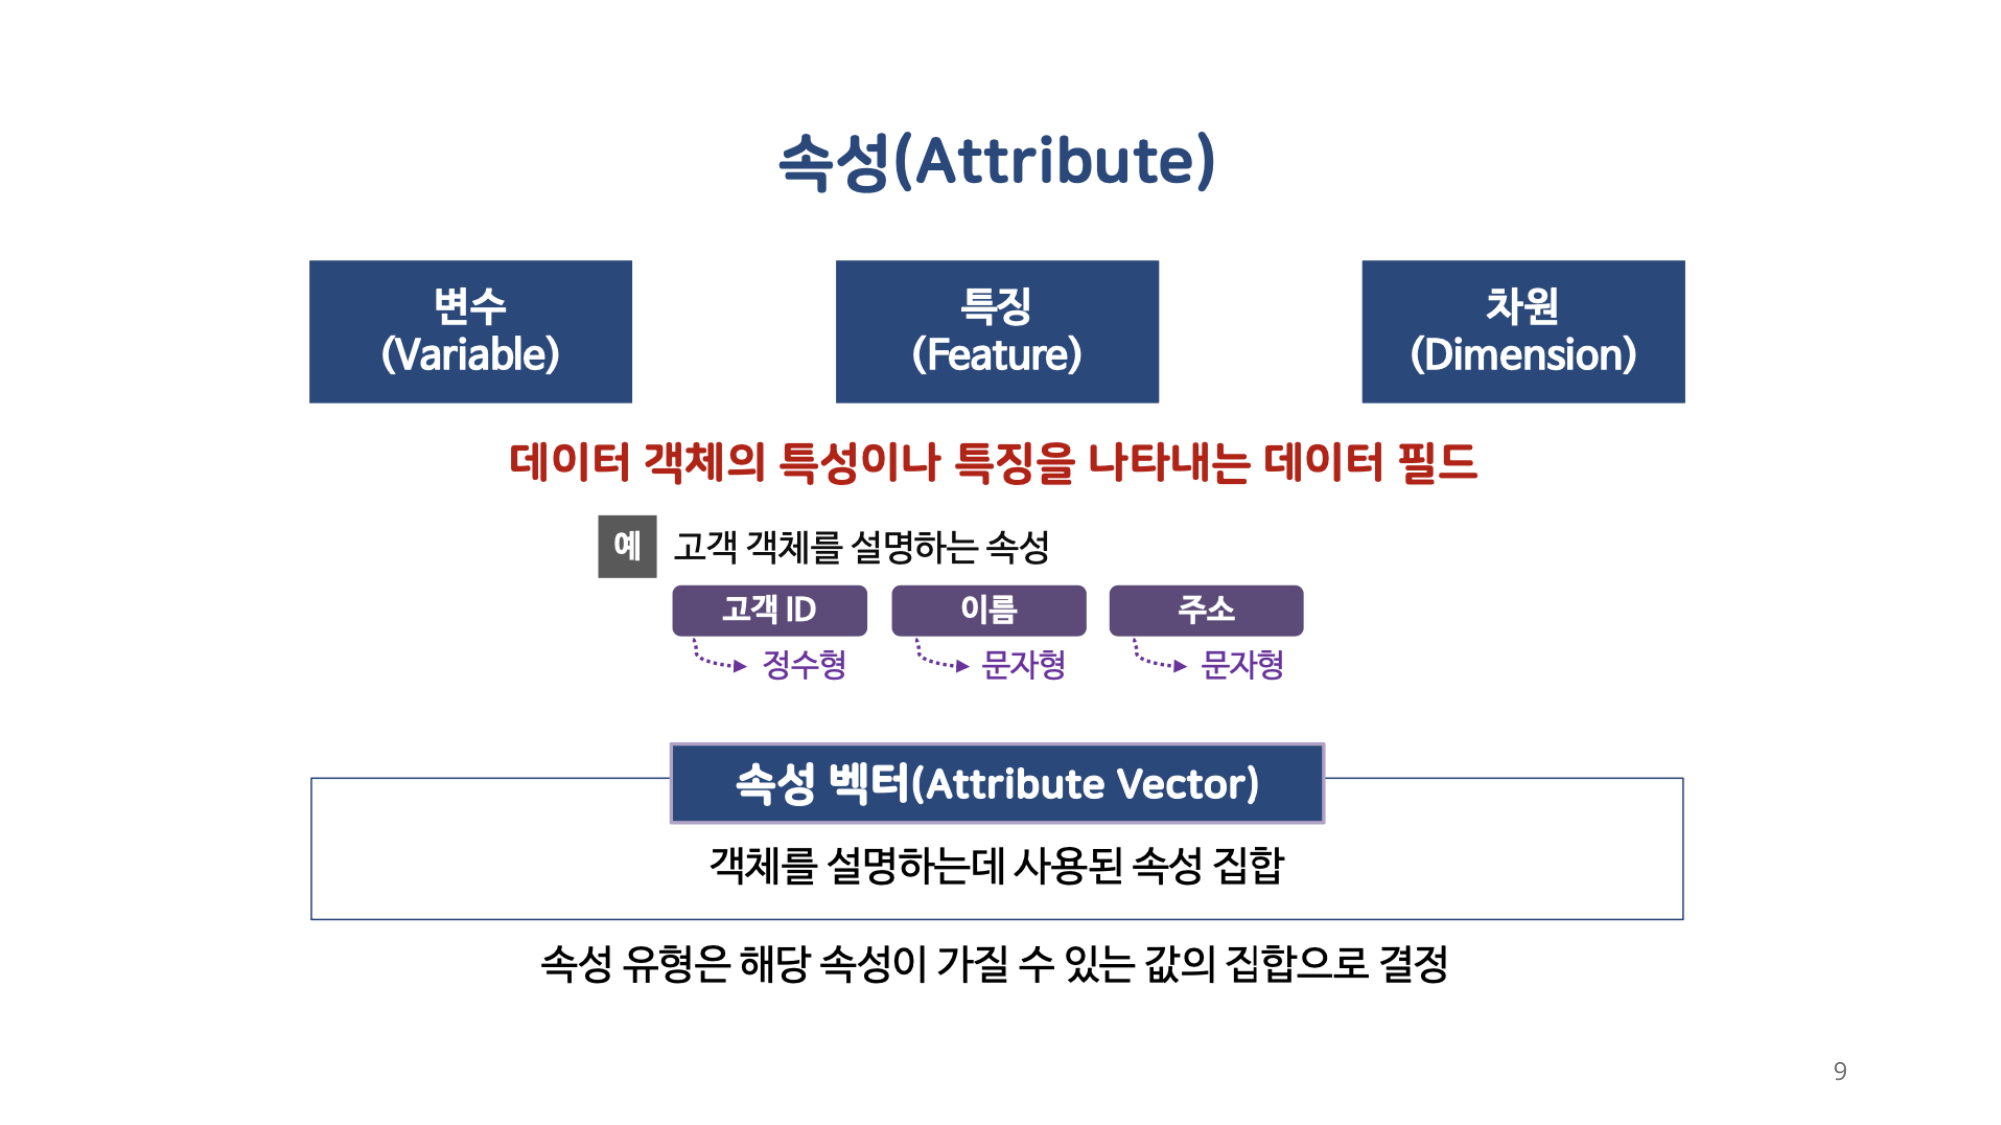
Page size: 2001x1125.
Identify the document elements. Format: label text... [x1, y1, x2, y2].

picture [277, 116, 1723, 1009]
slide_number 9 [1412, 1042, 1863, 1103]
